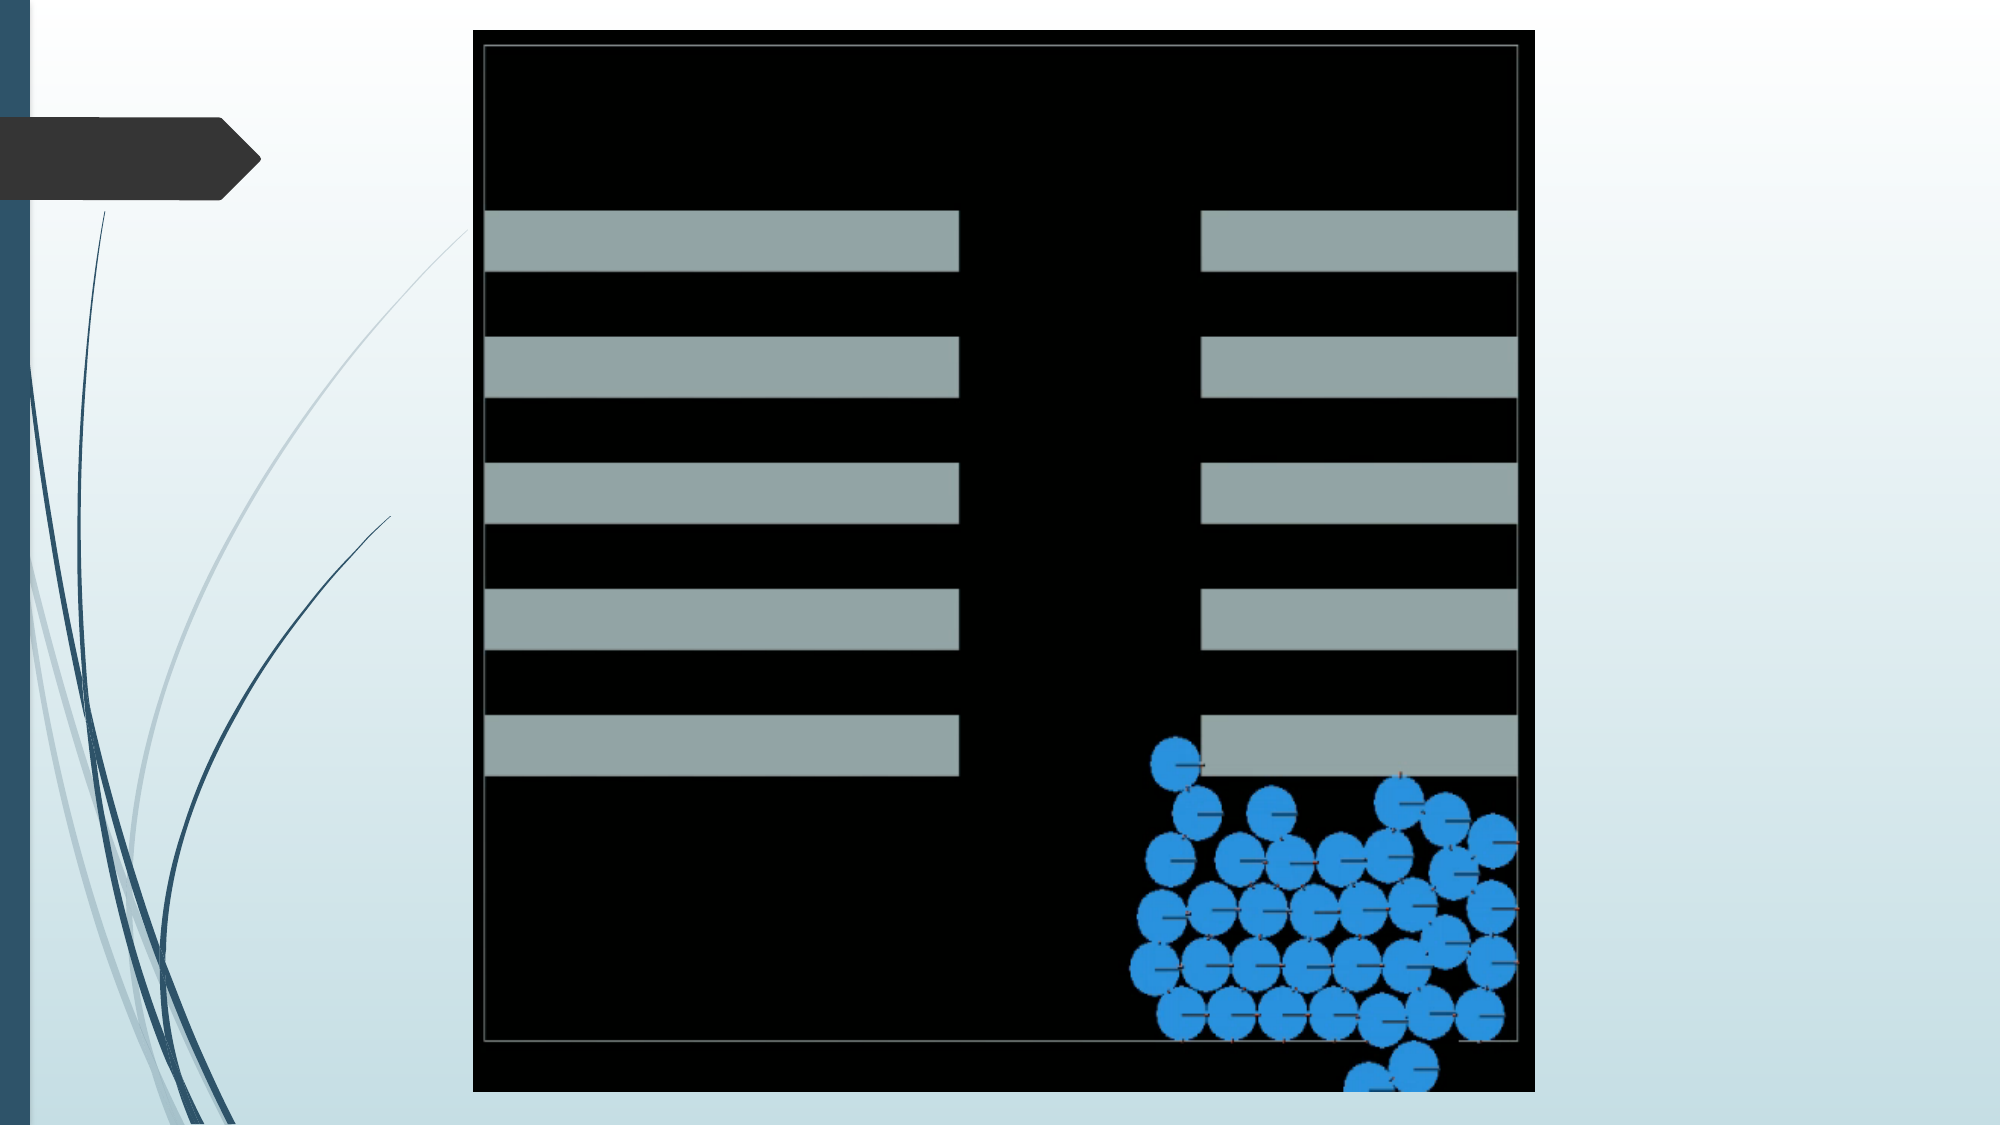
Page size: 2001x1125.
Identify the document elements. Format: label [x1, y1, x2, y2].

text_box [472, 29, 1536, 1093]
